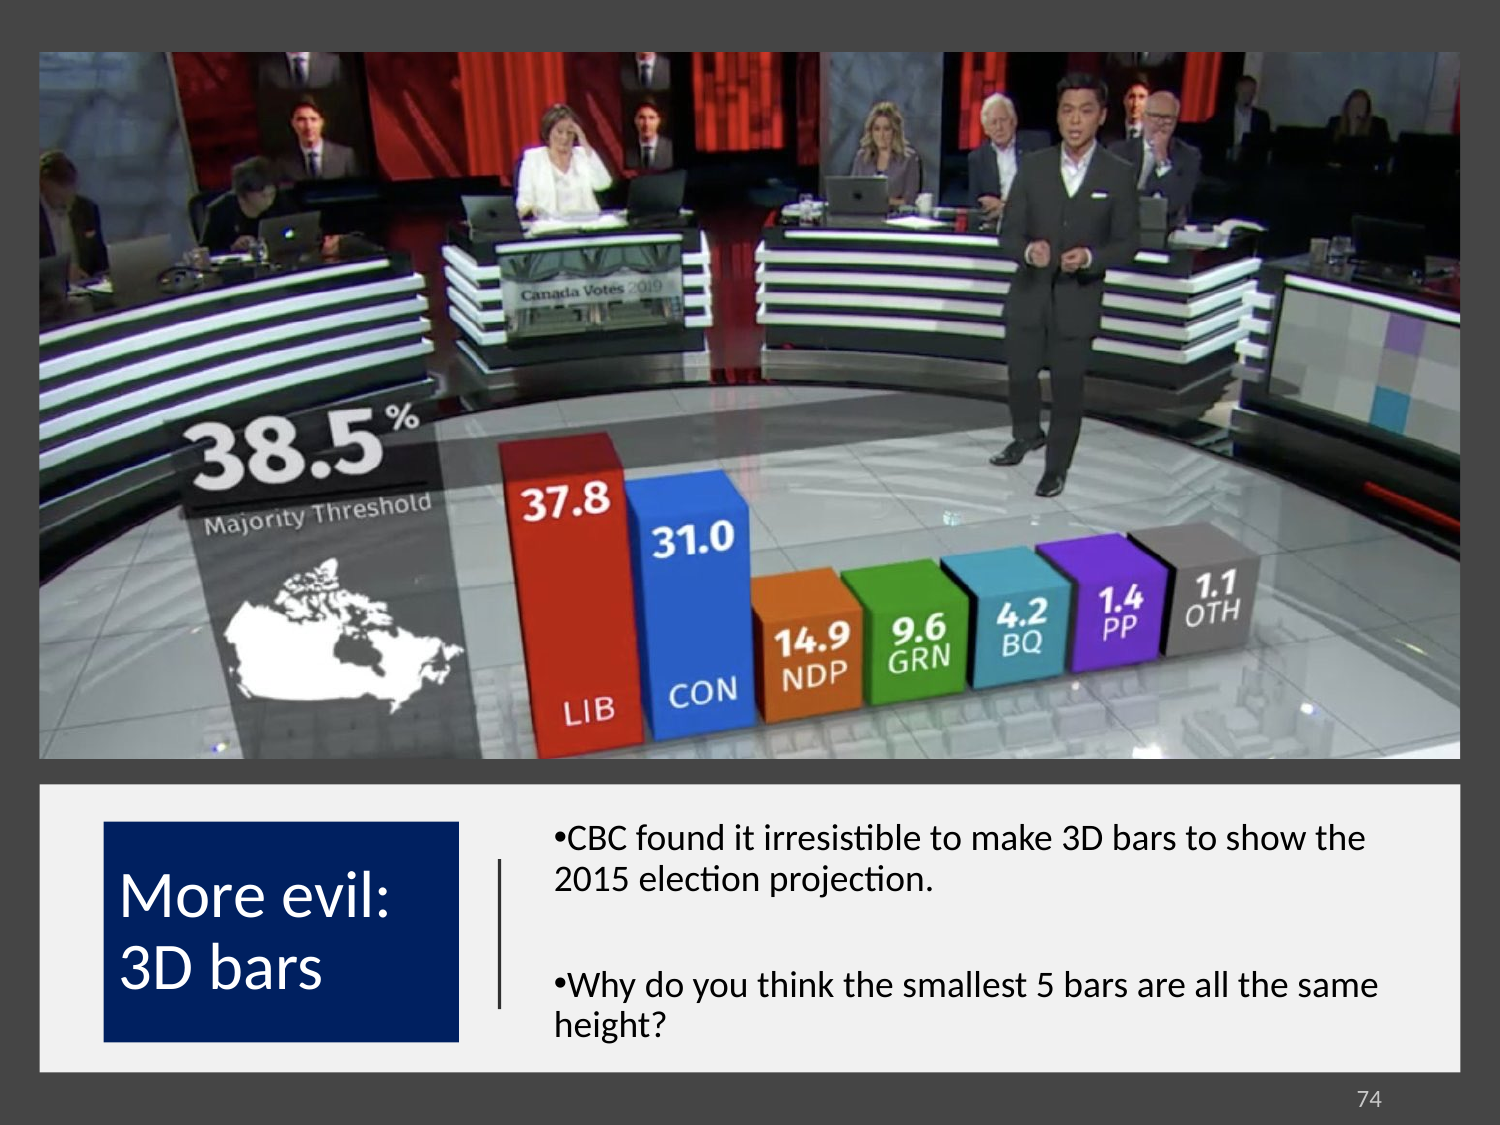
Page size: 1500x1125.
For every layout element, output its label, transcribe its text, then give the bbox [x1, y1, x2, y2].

text_box CBC found it irresistible to make 3D bars to show the 2015 election projection. Why do you think the smallest 5 bars are all the same height? [538, 821, 1398, 1043]
slide_number 74 [1295, 1075, 1398, 1121]
text_box [37, 782, 1462, 1075]
picture [39, 52, 1461, 759]
title More evil: 3D bars [103, 821, 459, 1043]
text_box [0, 0, 1500, 1125]
